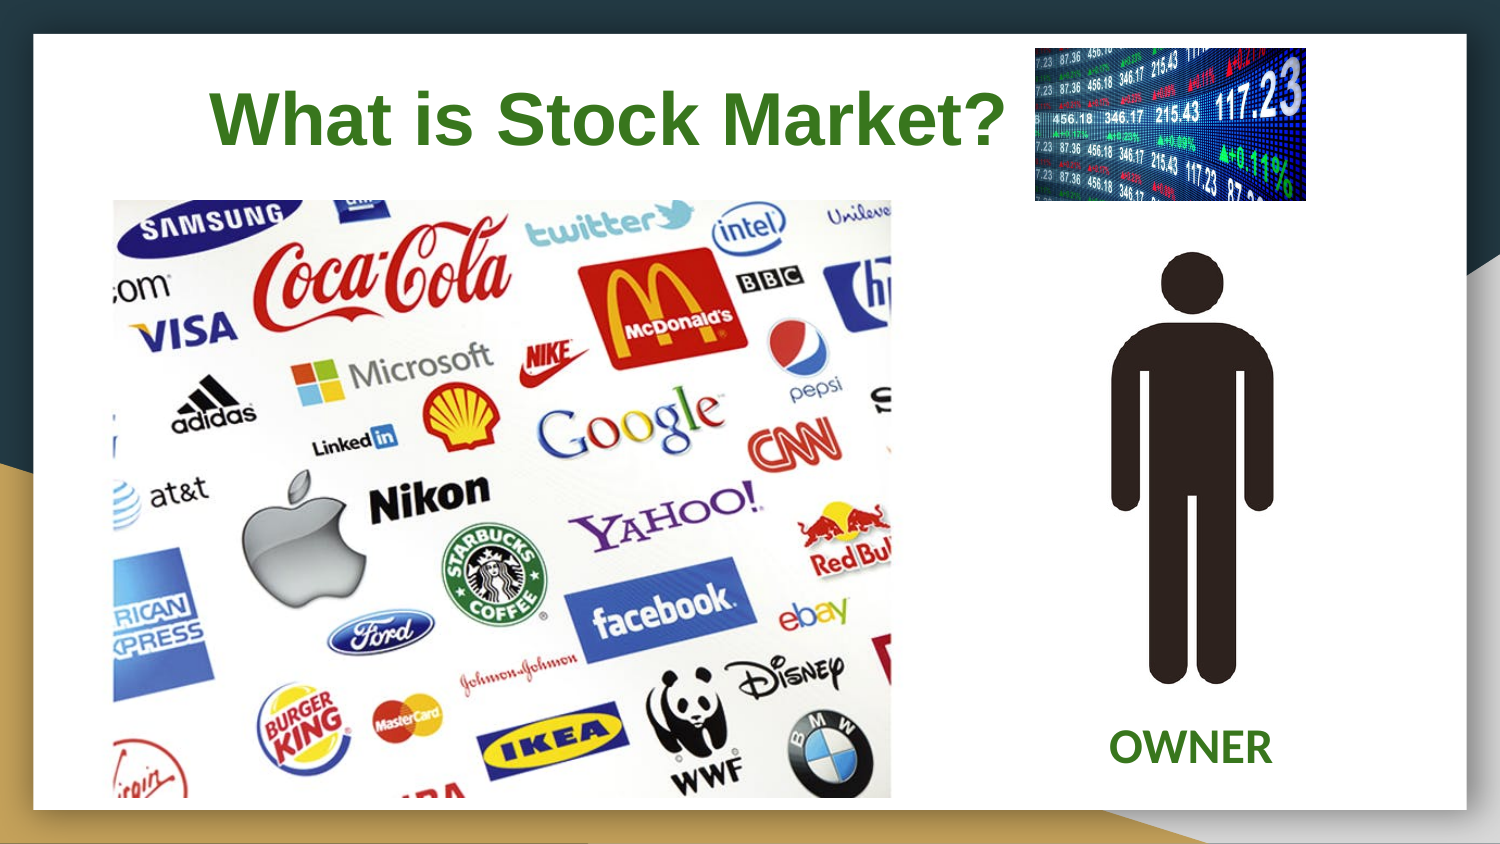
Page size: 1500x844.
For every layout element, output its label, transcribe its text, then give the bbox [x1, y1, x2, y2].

picture [1035, 48, 1306, 201]
text_box What is Stock Market? [194, 55, 1027, 193]
picture [68, 200, 959, 798]
text_box OWNER [1035, 698, 1348, 747]
picture [1102, 250, 1281, 686]
